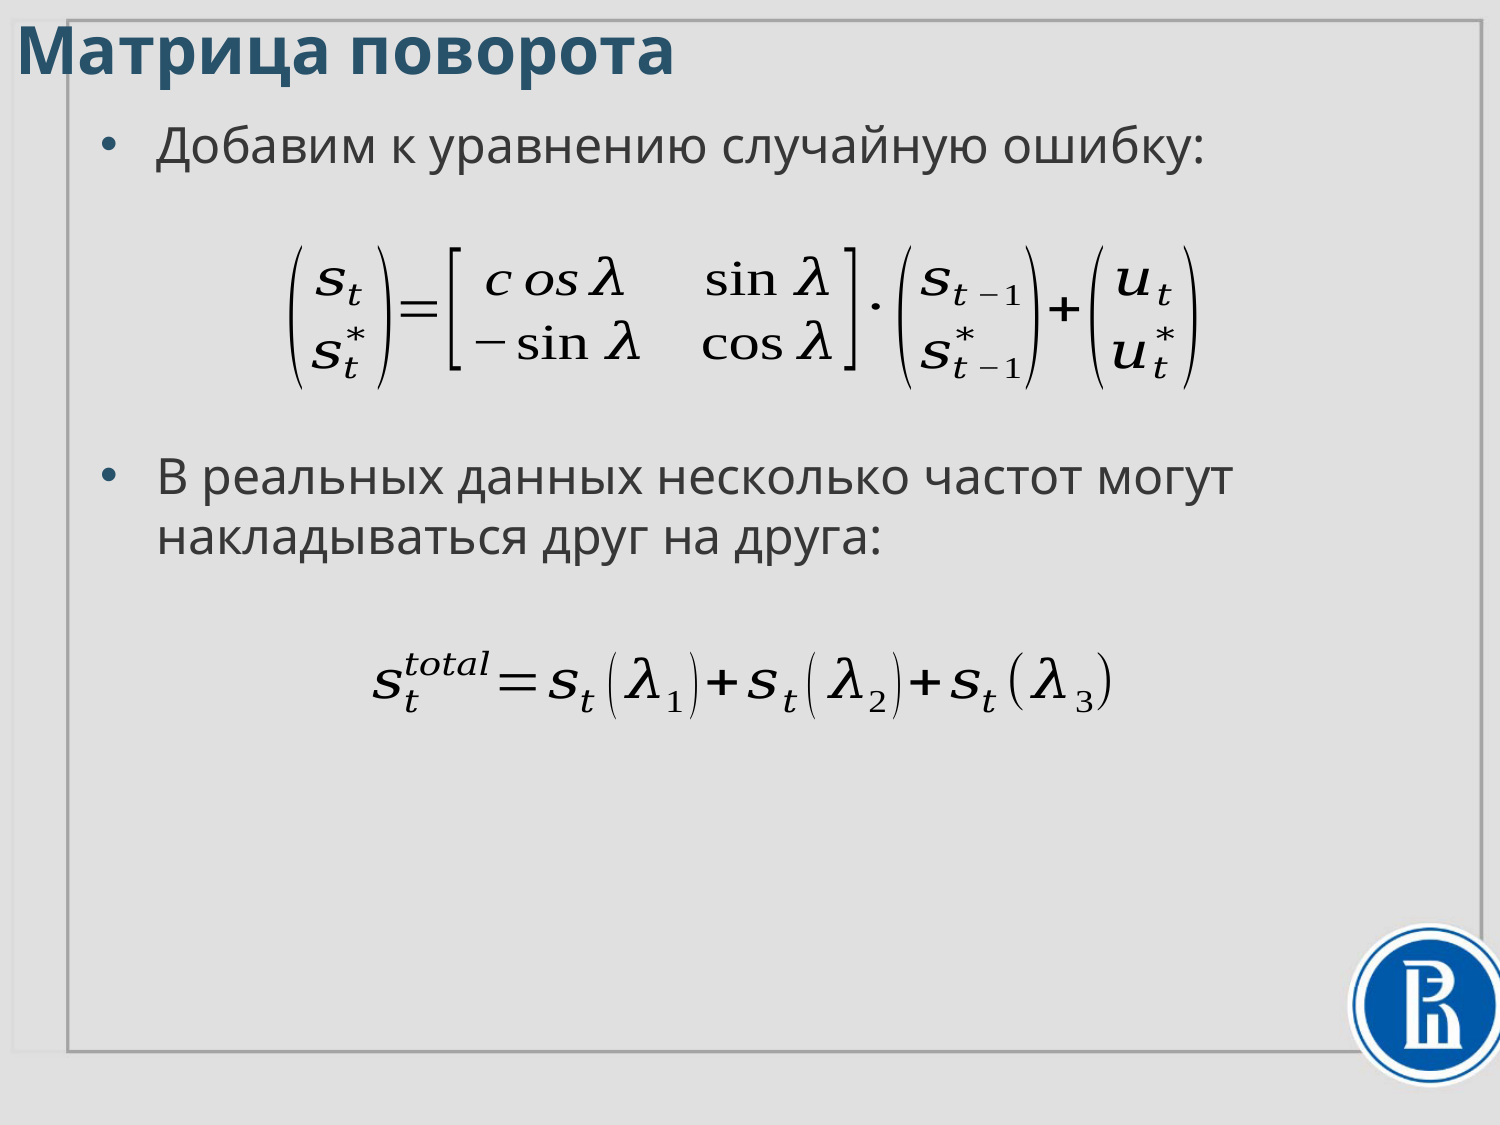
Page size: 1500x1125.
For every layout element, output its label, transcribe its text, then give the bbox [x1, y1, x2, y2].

text_box В реальных данных несколько частот могут накладываться друг на друга: [100, 444, 1424, 563]
text_box Матрица поворота [0, 0, 1500, 96]
picture [0, 96, 1500, 1125]
text_box Добавим к уравнению случайную ошибку: [100, 113, 1424, 185]
